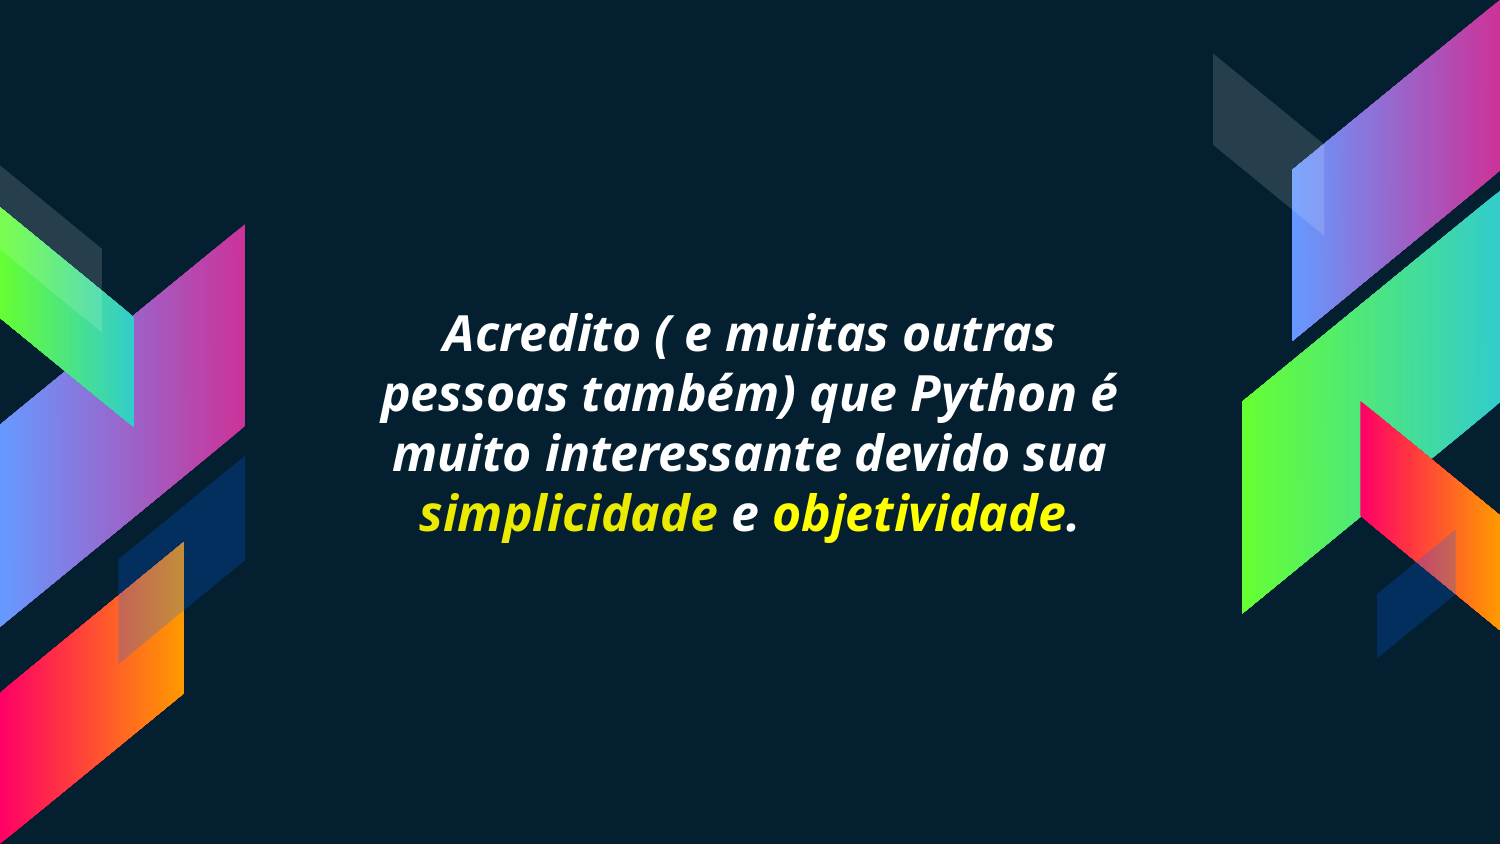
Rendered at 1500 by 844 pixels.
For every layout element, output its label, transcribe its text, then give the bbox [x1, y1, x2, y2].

list Acredito ( e muitas outras pessoas também) que Python é muito interessante devido sua simplicidade e objetividade. [365, 354, 1135, 490]
